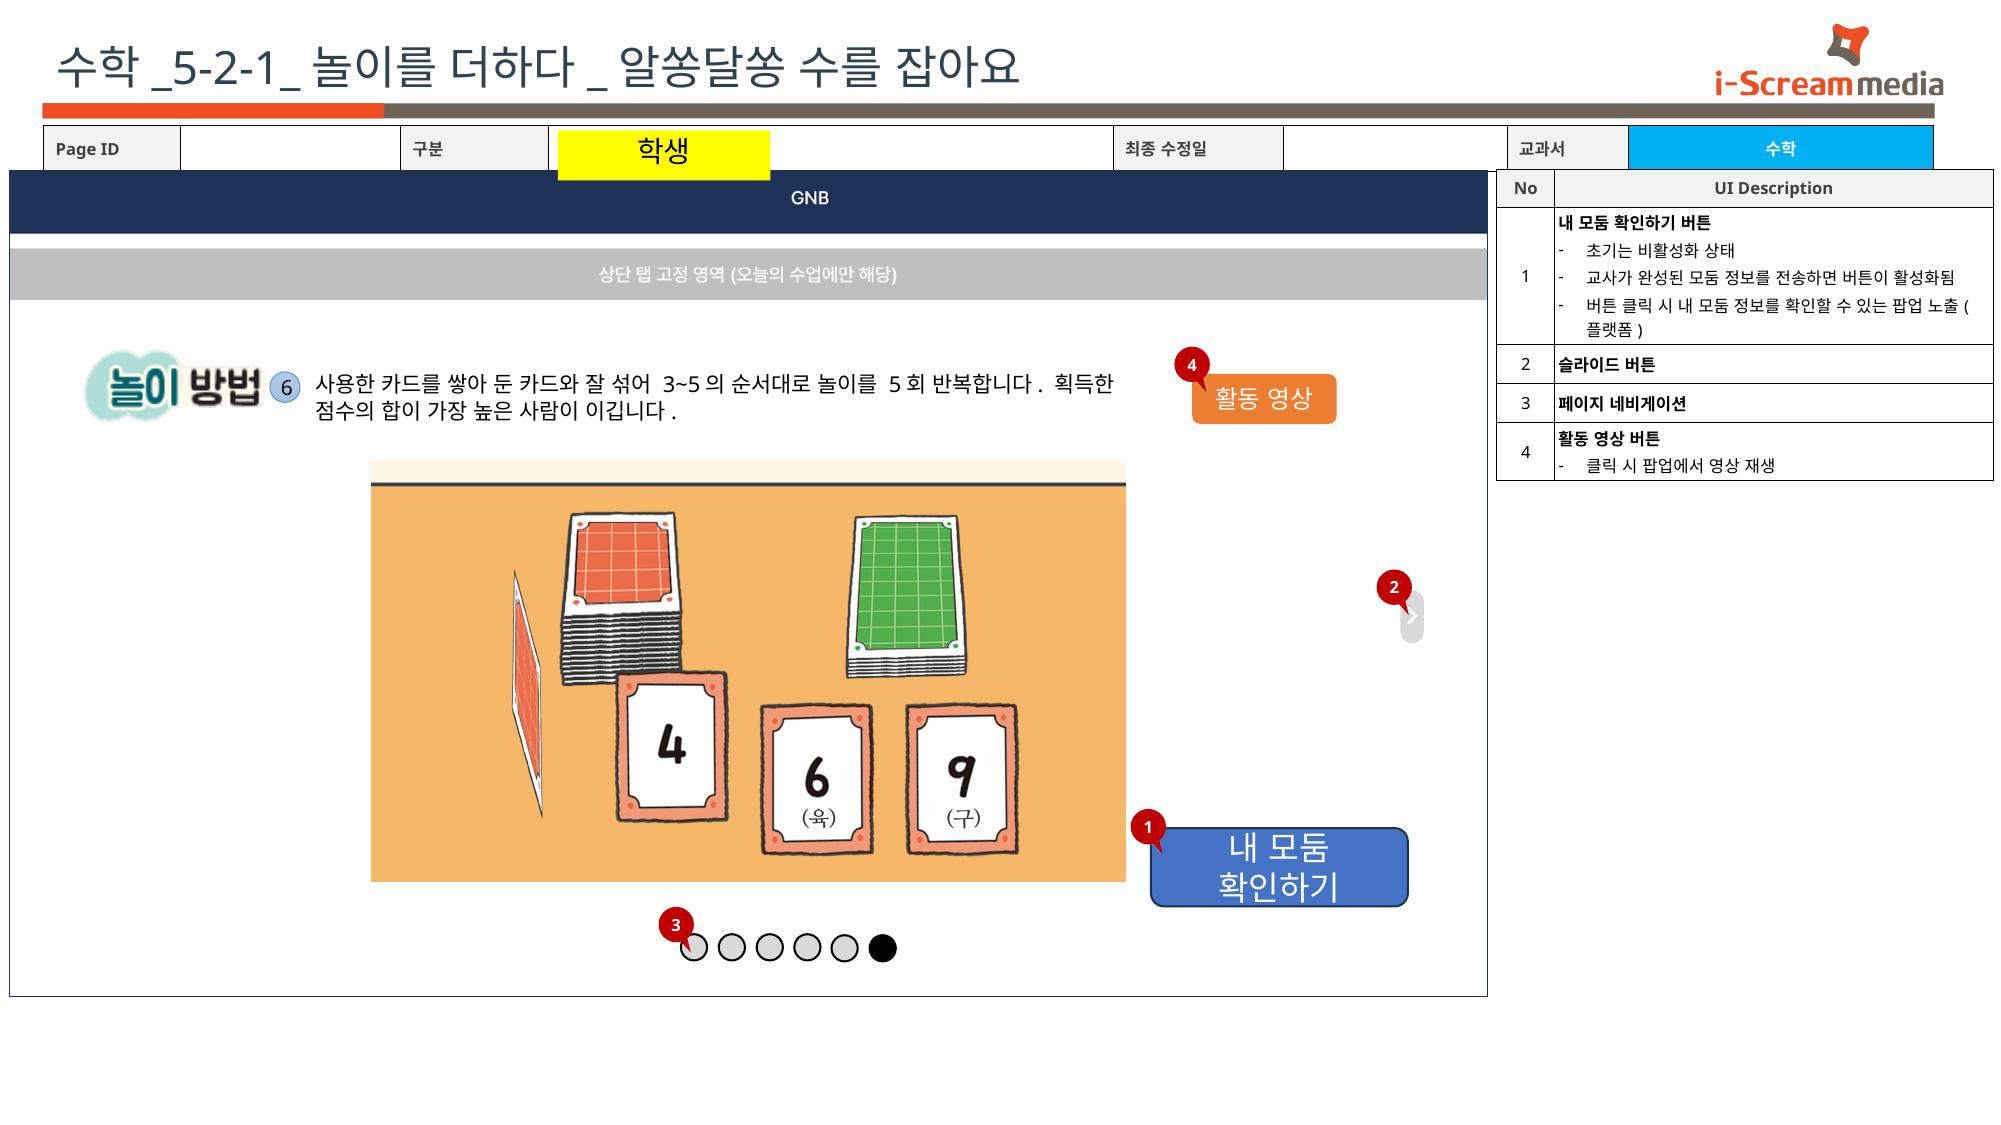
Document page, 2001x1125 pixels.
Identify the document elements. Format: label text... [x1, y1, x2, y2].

table_cell 3 [1497, 384, 1554, 422]
picture [10, 171, 1487, 996]
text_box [680, 934, 896, 962]
title 수학_5-2-1_놀이를 더하다_알쏭달쏭 수를 잡아요 [41, 44, 1683, 95]
table_header No [1497, 170, 1554, 207]
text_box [269, 356, 1175, 403]
text_box 내 모둠 확인하기 [1149, 827, 1409, 908]
text_box 1 [1129, 807, 1168, 856]
text_box 2 [1375, 568, 1414, 607]
table_header UI Description [1555, 170, 1993, 207]
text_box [1400, 590, 1424, 644]
table_cell 1 [1497, 208, 1554, 344]
text_box 학생 [557, 130, 771, 181]
table_cell 4 [1497, 423, 1554, 480]
table_cell 활동 영상 버튼 클릭 시 팝업에서 영상 재생 [1555, 423, 1993, 480]
text_box 4 [1175, 345, 1211, 394]
table_cell 2 [1497, 345, 1554, 383]
table_cell 내 모둠 확인하기 버튼 초기는 비활성화 상태 교사가 완성된 모둠 정보를 전송하면 버튼이 활성화됨 버튼 클릭 시 내 모둠 정보를 확인할 수 있는 팝업 노출(플랫폼) [1555, 208, 1993, 344]
table_cell 페이지 네비게이션 [1555, 384, 1993, 422]
text_box 활동 영상 [1191, 372, 1338, 426]
table_cell 슬라이드 버튼 [1555, 345, 1993, 383]
picture [1715, 23, 1944, 96]
text_box 3 [657, 905, 695, 944]
